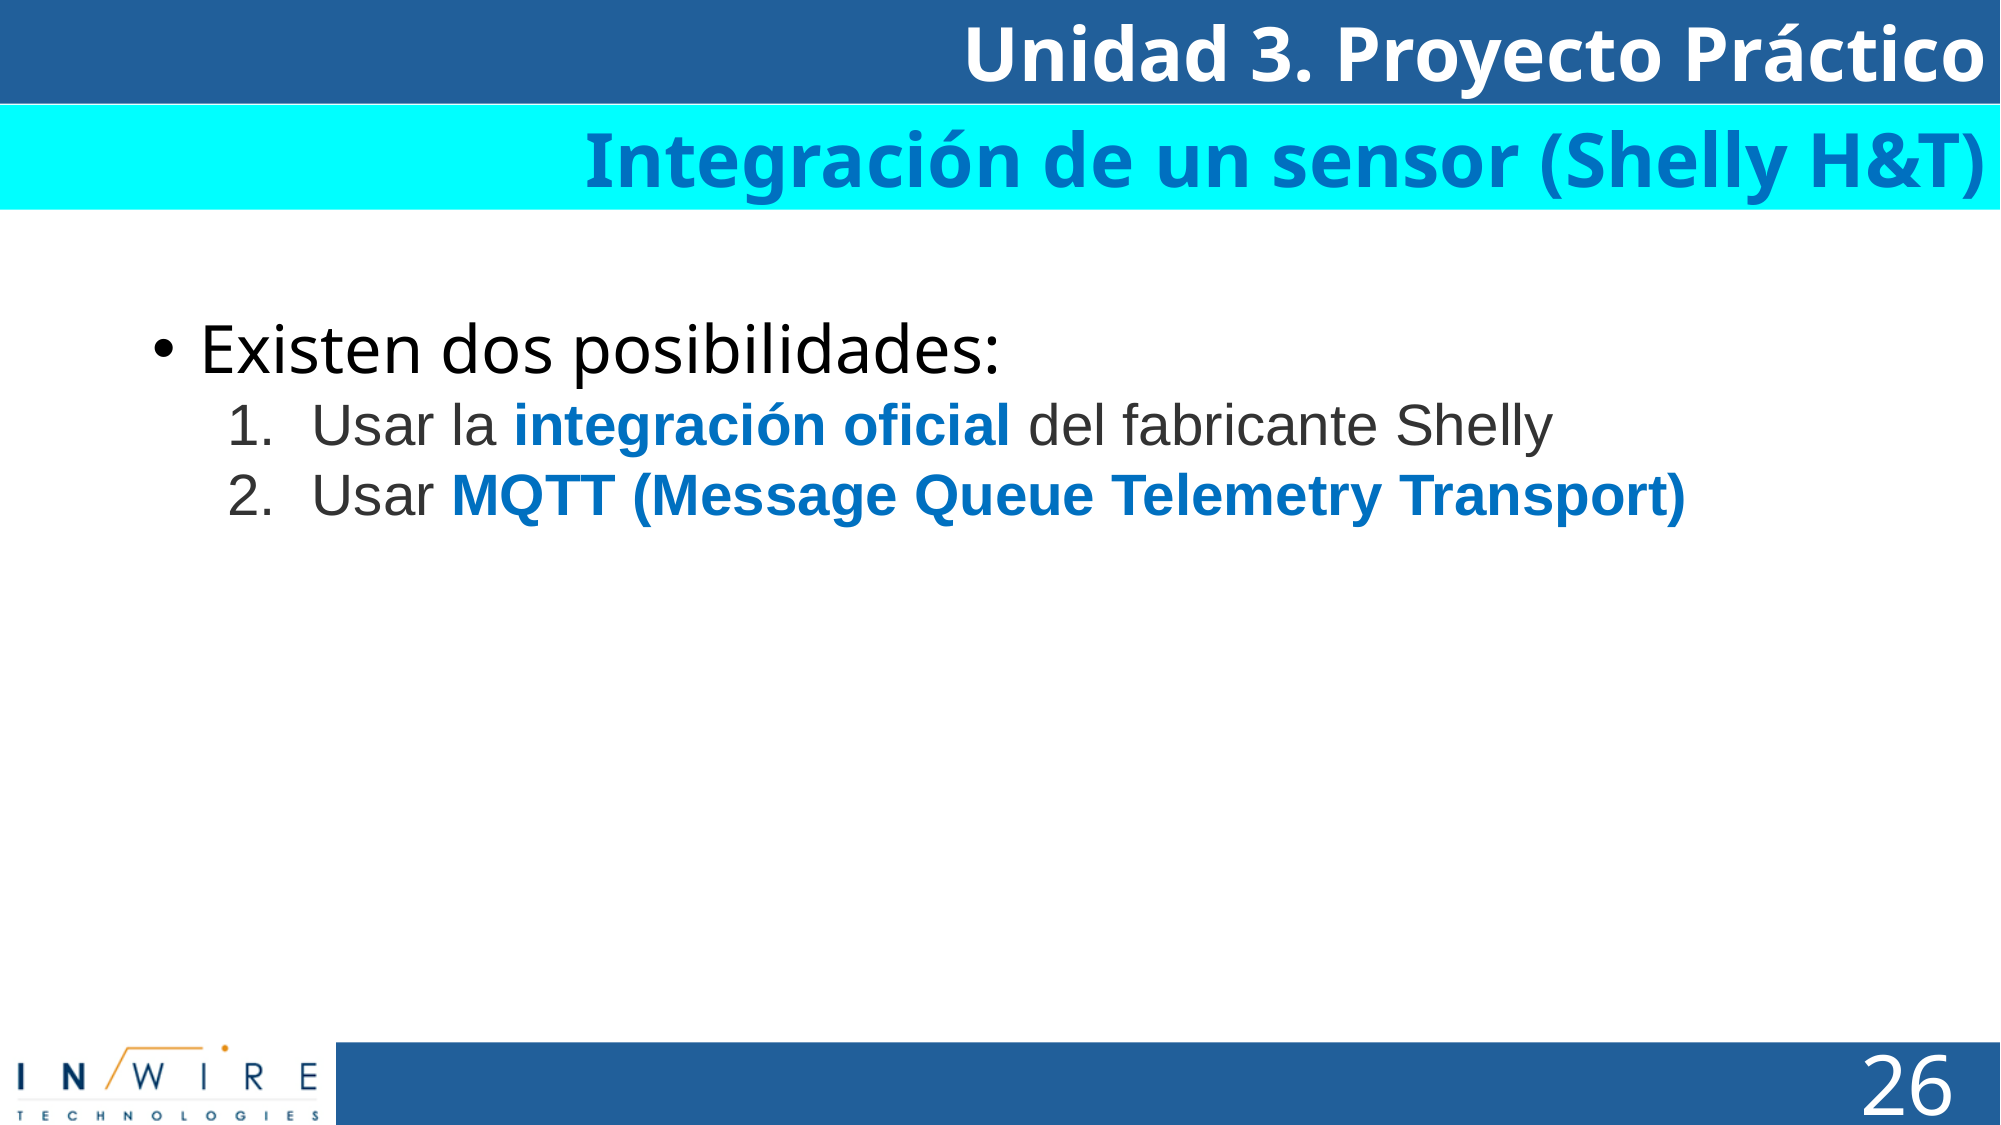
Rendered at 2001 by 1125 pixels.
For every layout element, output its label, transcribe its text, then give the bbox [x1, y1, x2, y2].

text_box Unidad 3. Proyecto Práctico [0, 0, 2000, 104]
picture [0, 1037, 336, 1125]
list Existen dos posibilidades: Usar la integración oficial del fabricante Shelly Usar MQTT (Message Queue Telemetry Transport) [137, 299, 1863, 1014]
text_box Integración de un sensor (Shelly H&T) [0, 104, 2000, 210]
